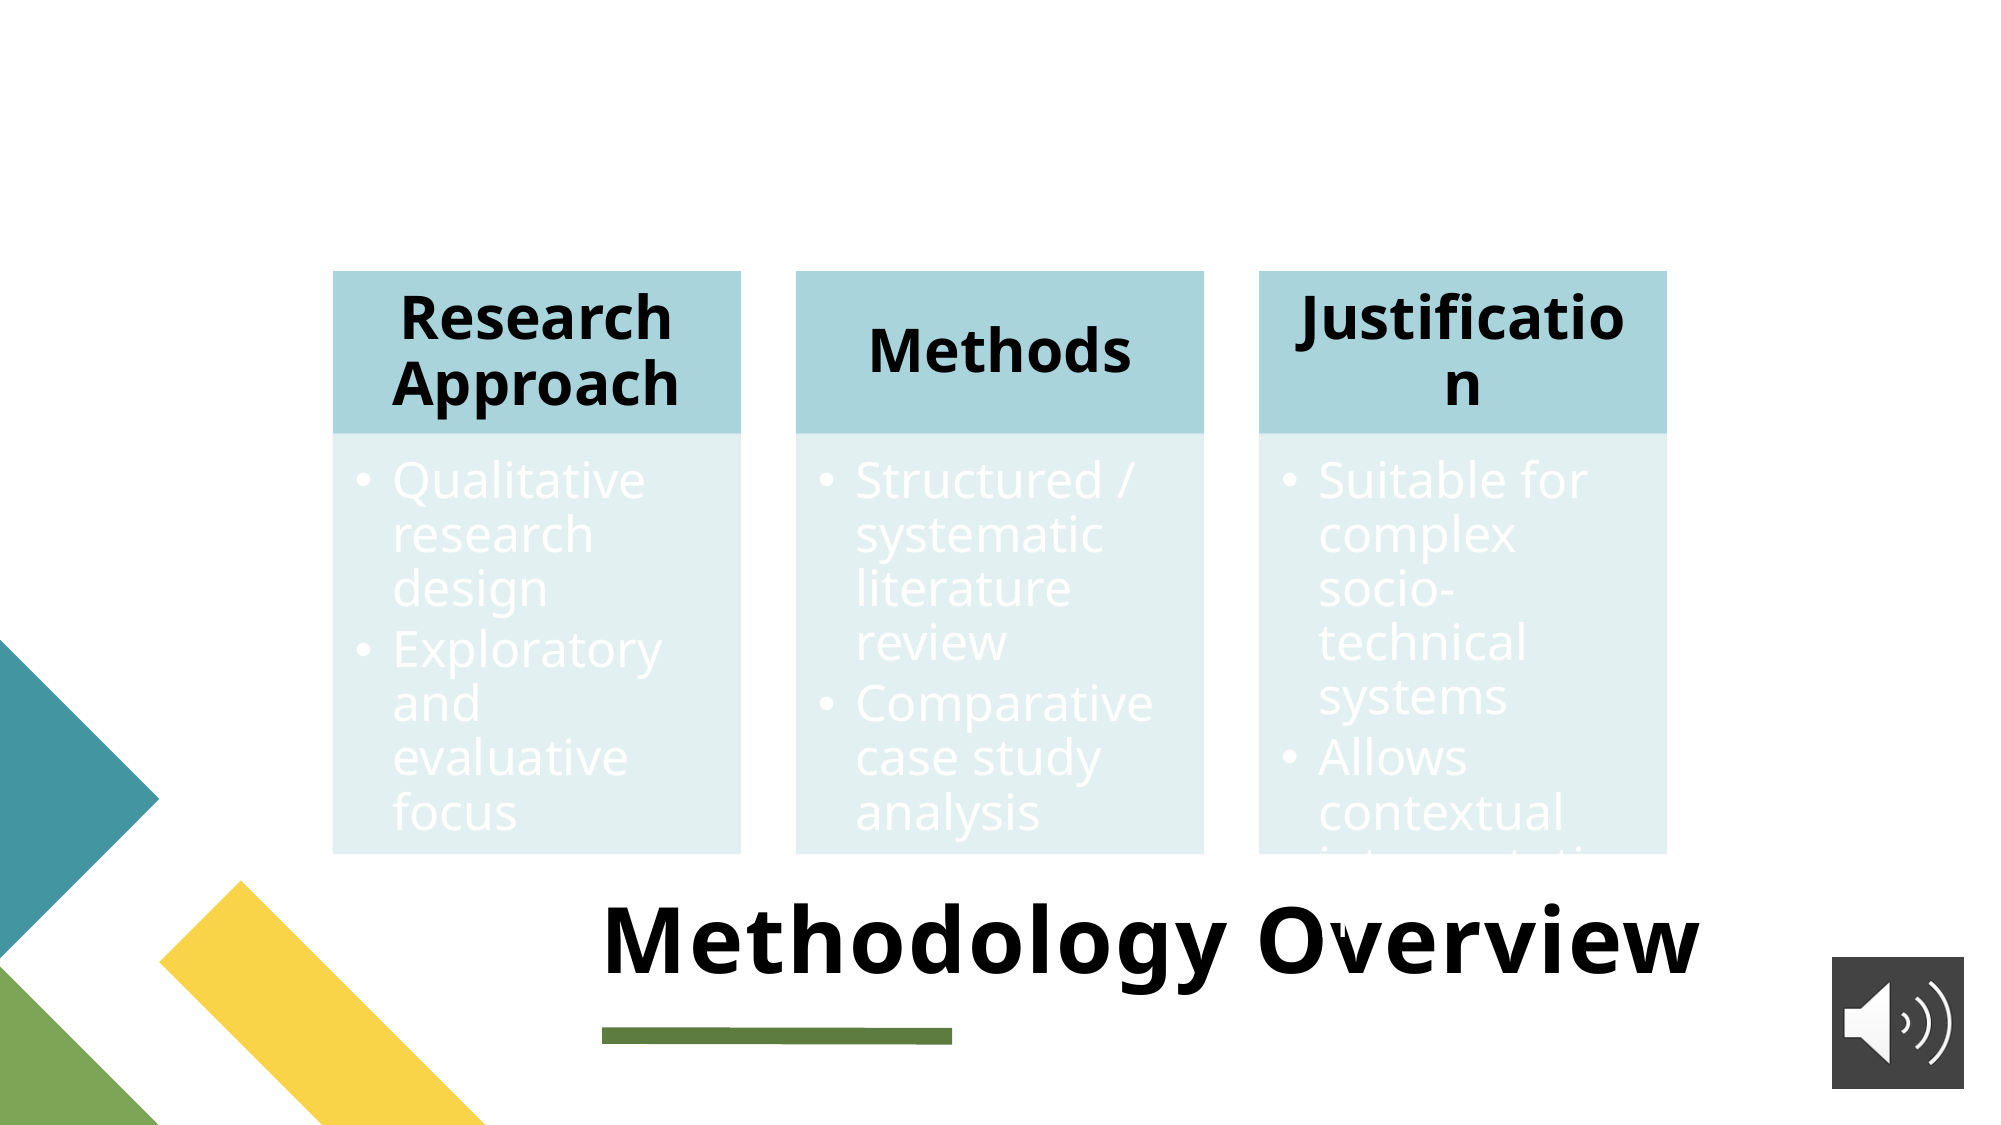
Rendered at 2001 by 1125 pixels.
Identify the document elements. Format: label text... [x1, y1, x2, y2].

picture [1831, 956, 1965, 1090]
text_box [333, 117, 1667, 1007]
title Methodology Overview [1667, 764, 1903, 992]
